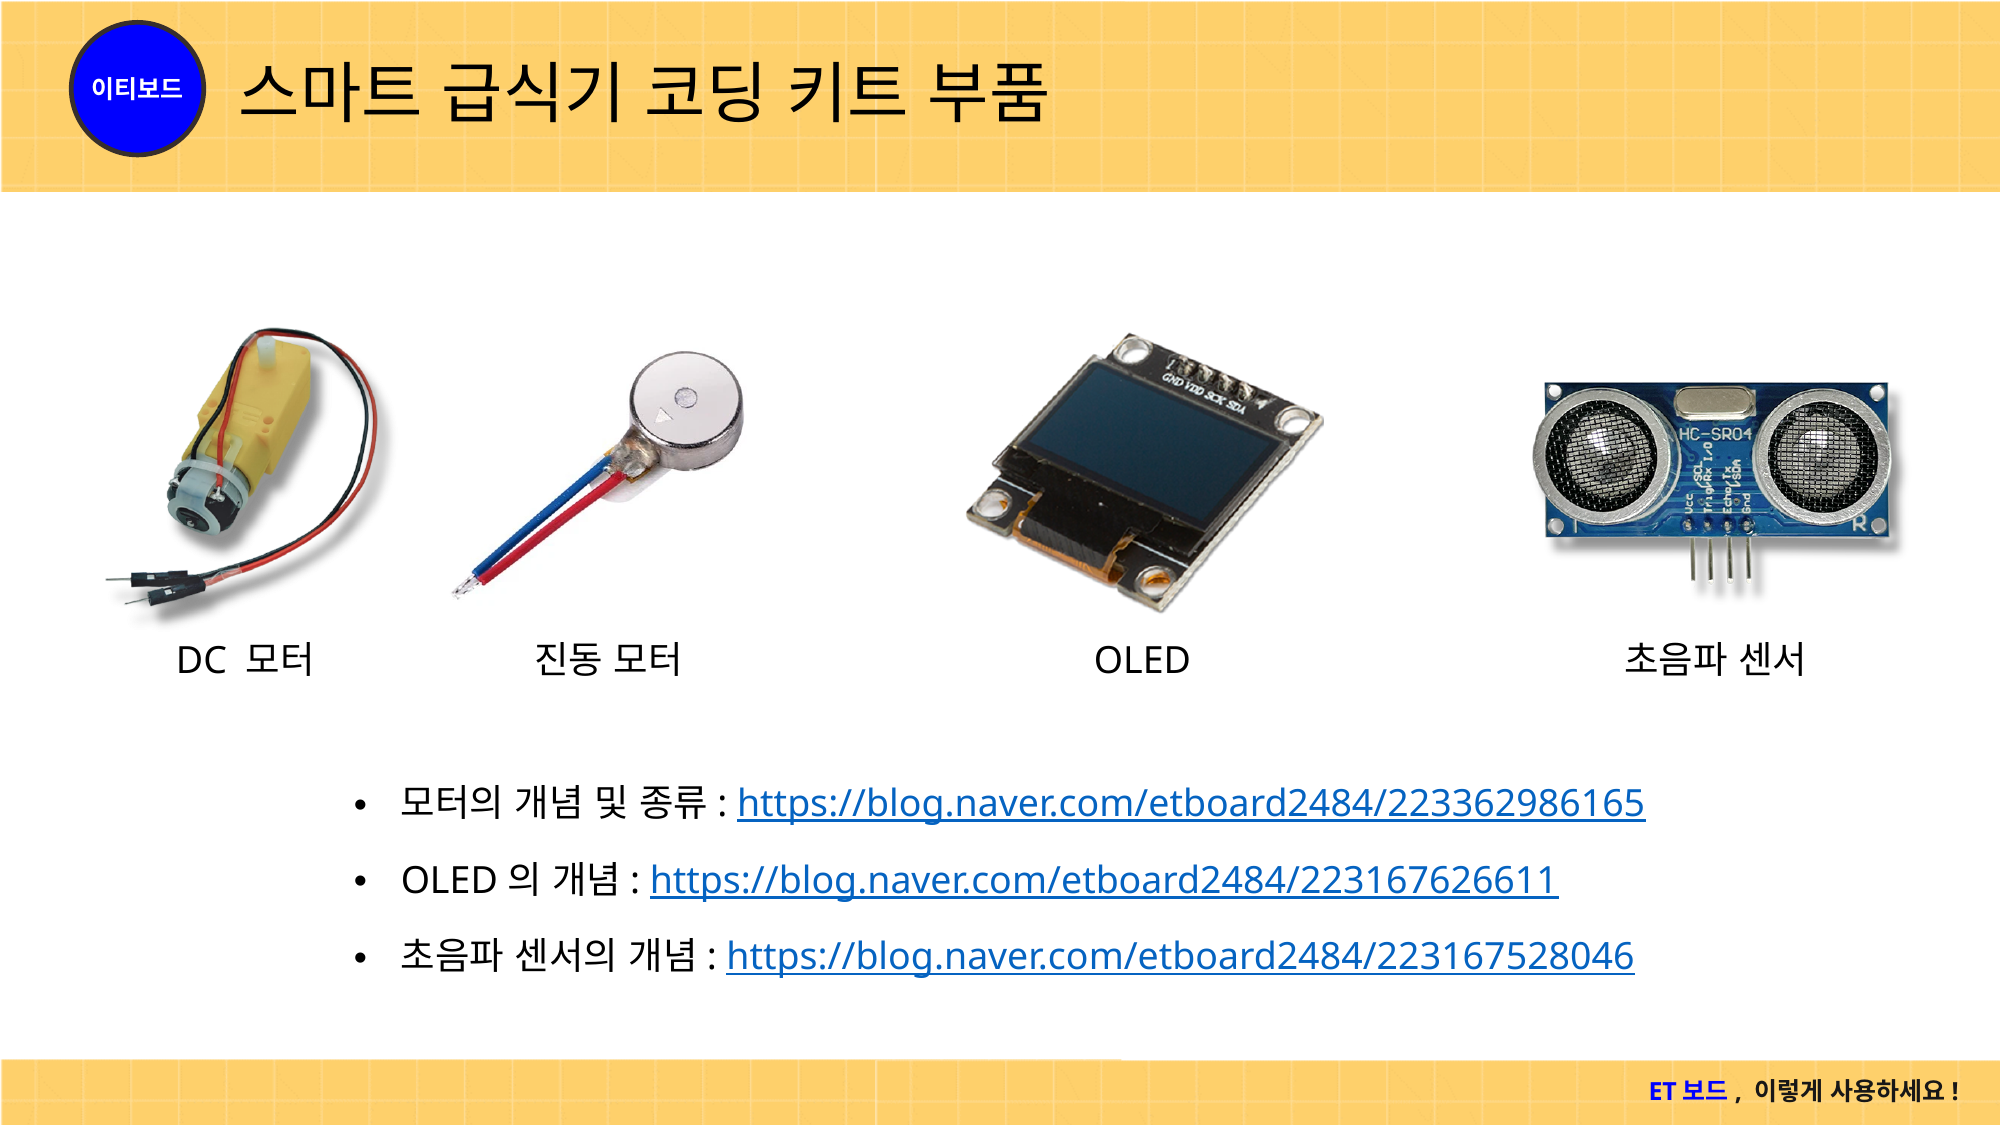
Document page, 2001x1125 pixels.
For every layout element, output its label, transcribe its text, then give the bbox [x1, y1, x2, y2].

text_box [85, 274, 1915, 957]
picture [2, 1, 875, 192]
picture [877, 1061, 1999, 1125]
title 스마트 급식기 코딩 키트 부품 [223, 37, 1949, 155]
picture [2, 1060, 875, 1125]
picture [877, 1, 2000, 192]
